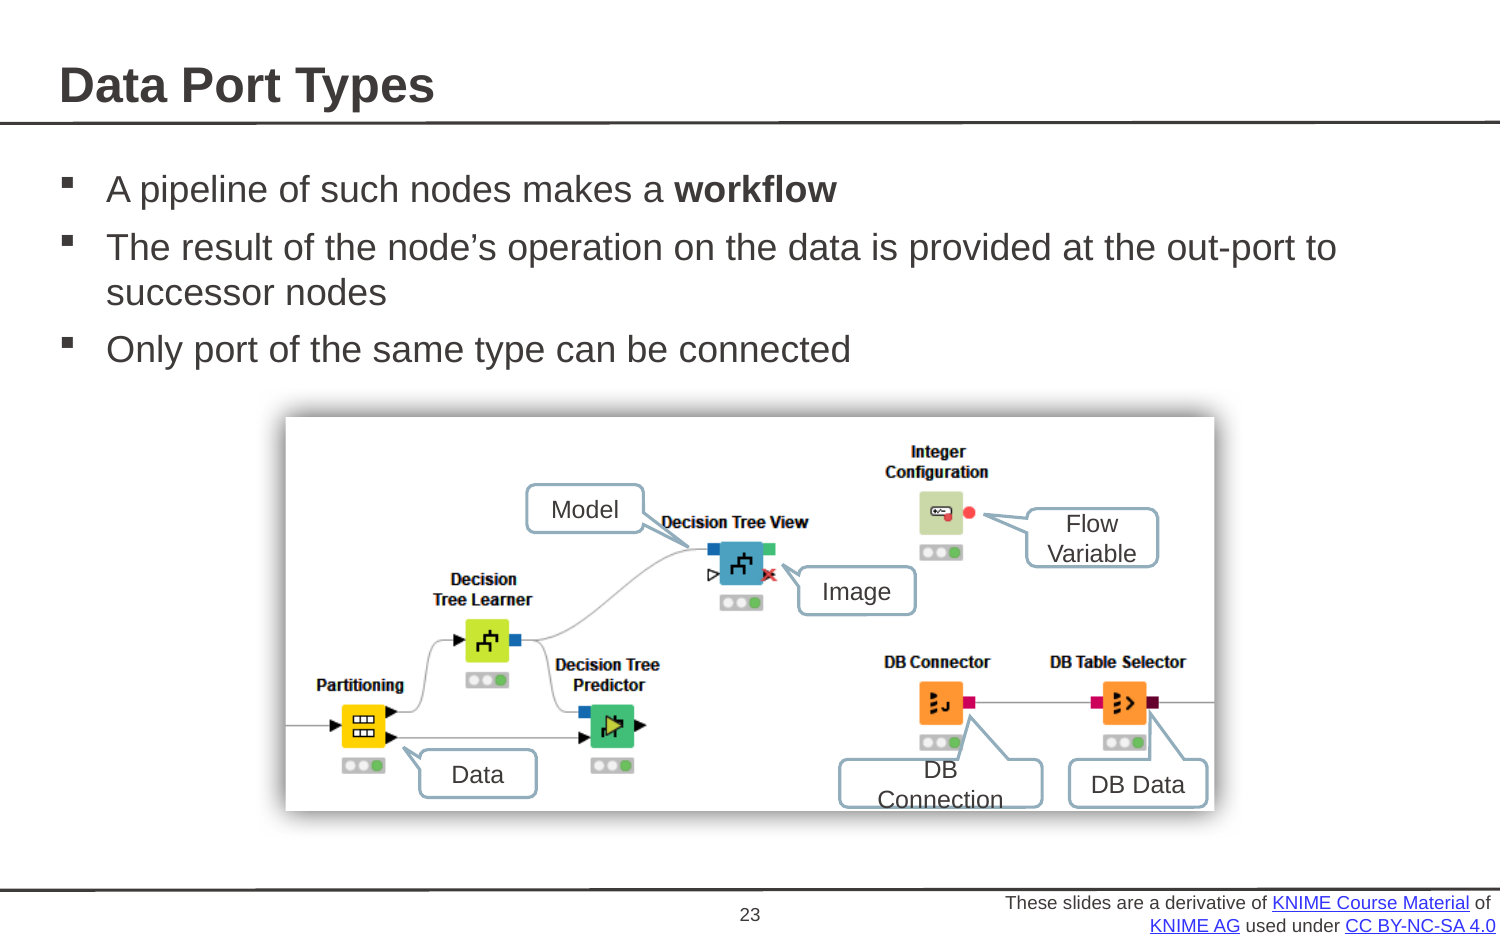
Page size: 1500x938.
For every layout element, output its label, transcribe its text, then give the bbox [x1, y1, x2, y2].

title Data Port Types [59, 0, 1442, 160]
slide_number 23 [702, 890, 798, 938]
list A pipeline of such nodes makes a workflow The result of the node’s operation on the data is provided at the out-port to successor nodes Only port of the same type can be connected [59, 165, 1442, 834]
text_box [285, 417, 1215, 810]
